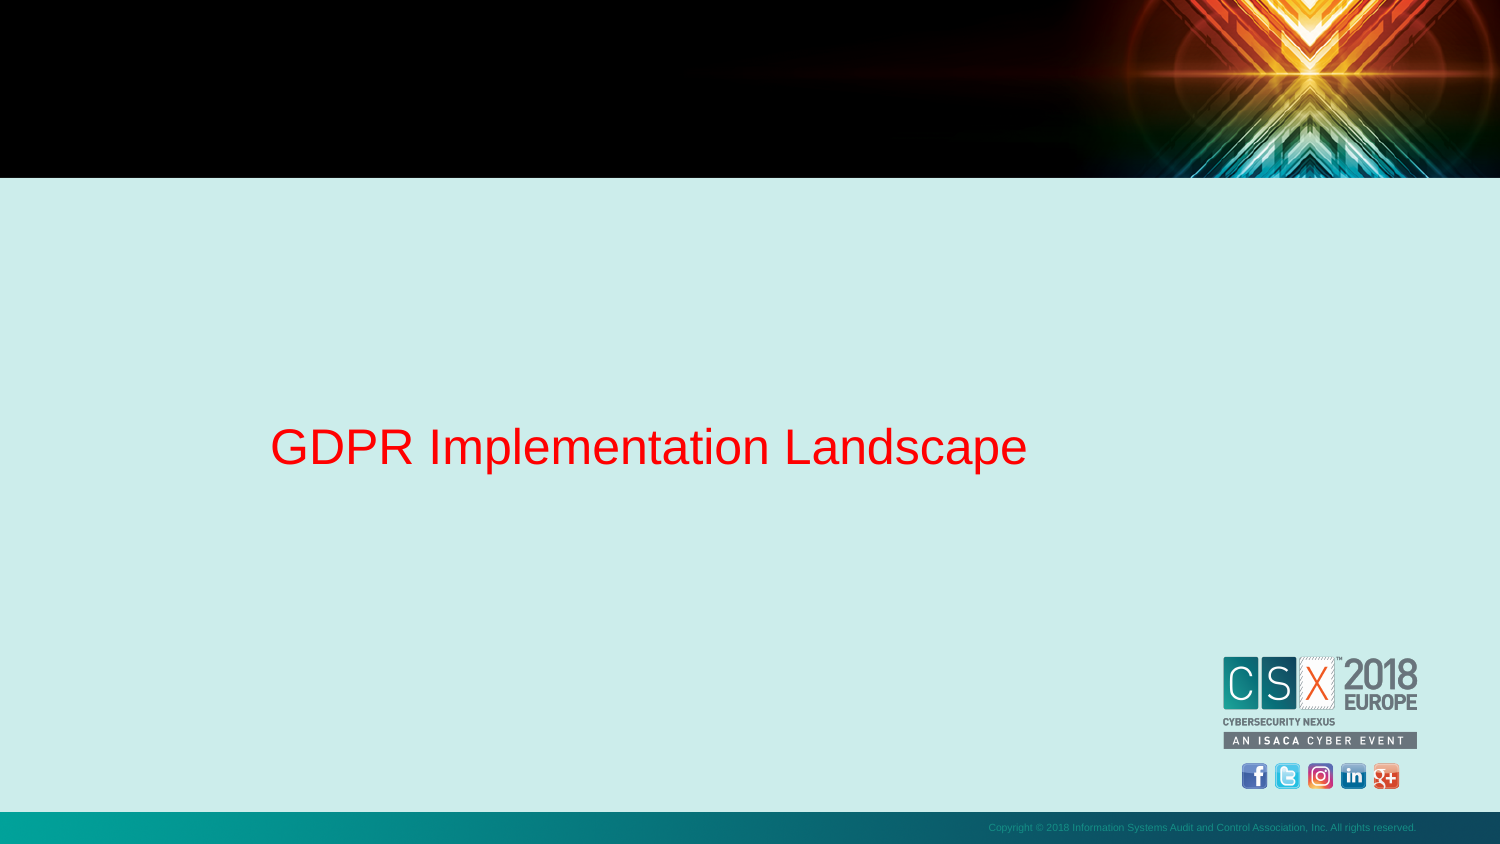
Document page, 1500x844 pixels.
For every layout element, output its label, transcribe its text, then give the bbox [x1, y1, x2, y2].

list GDPR Implementation Landscape [80, 198, 1218, 775]
picture [0, 0, 1500, 844]
